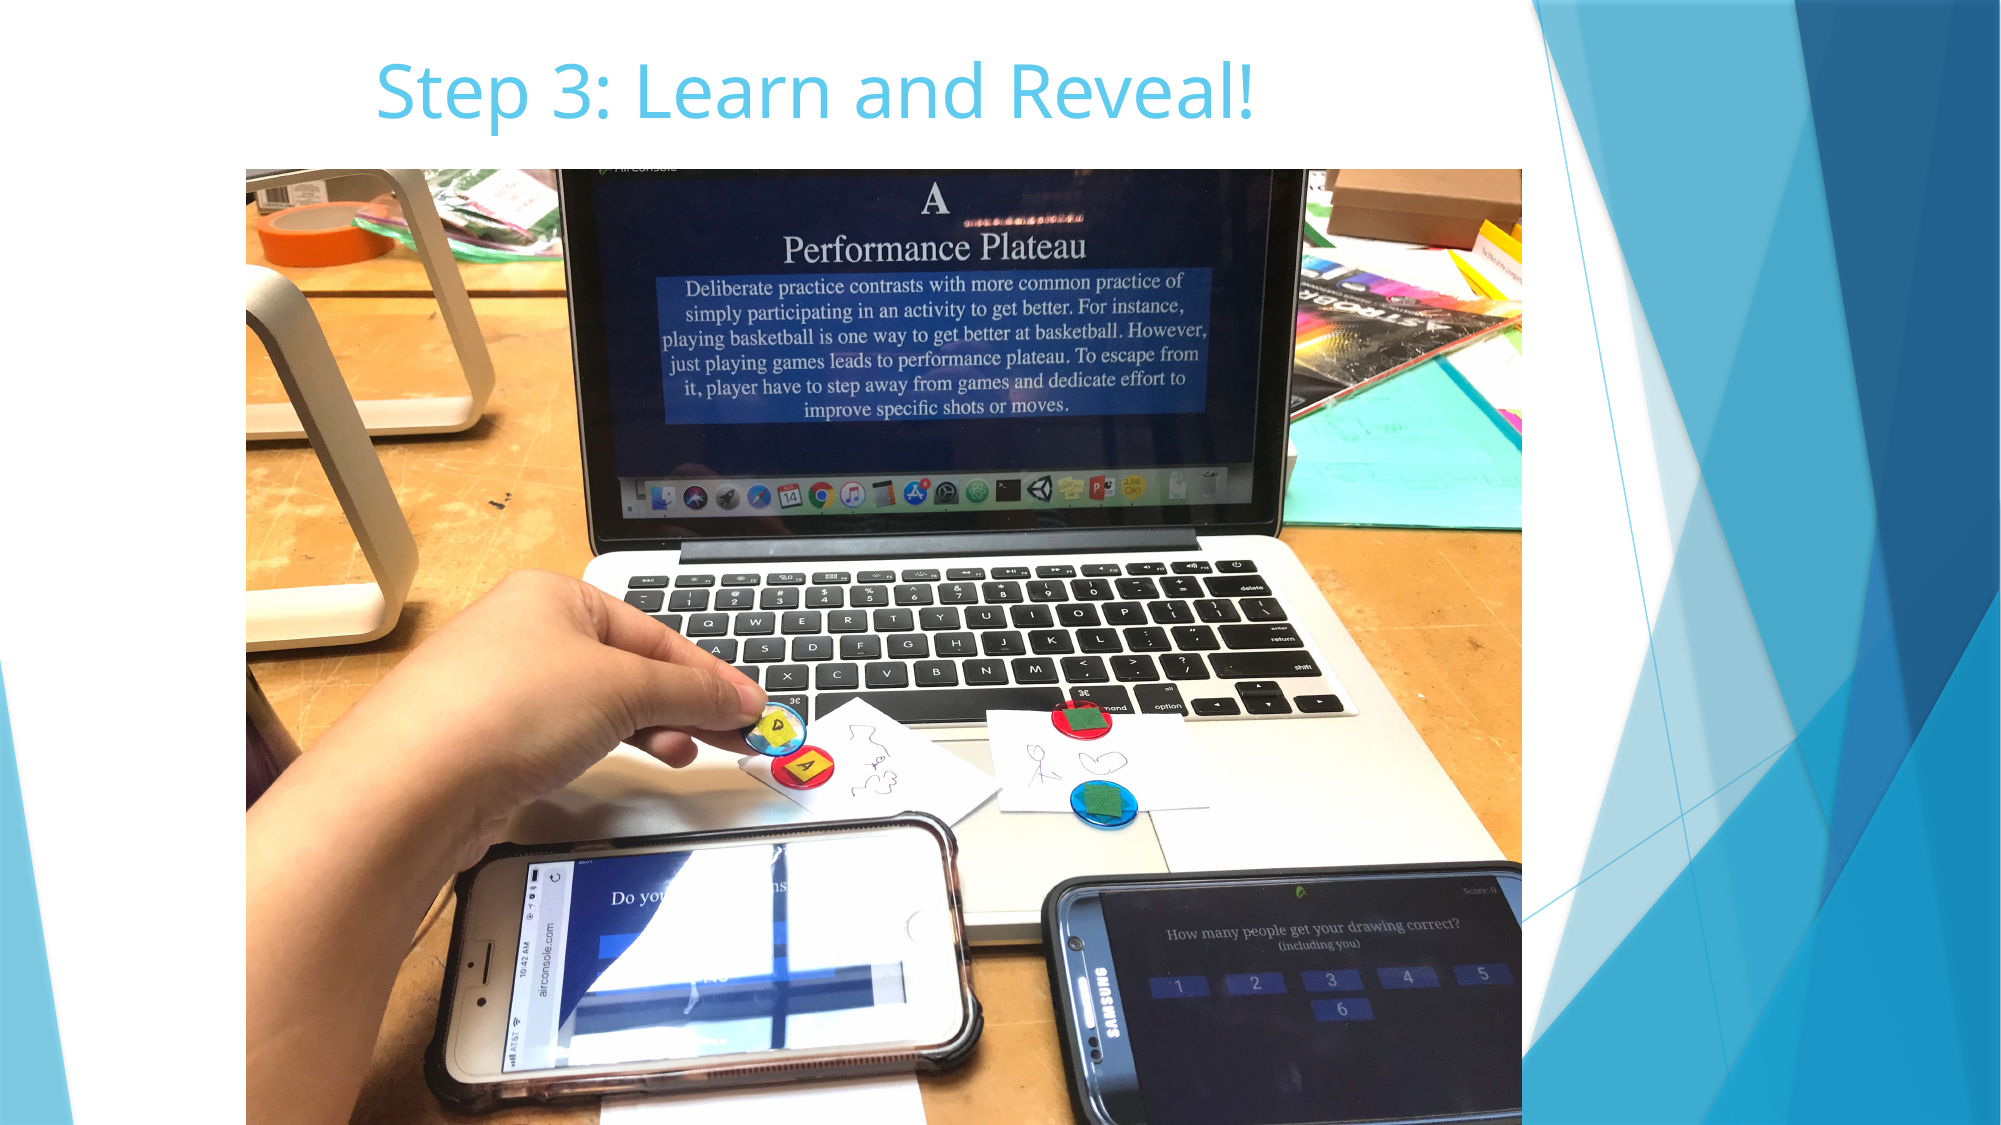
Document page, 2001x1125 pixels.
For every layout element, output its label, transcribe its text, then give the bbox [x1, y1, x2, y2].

picture [246, 168, 1522, 1125]
title Step 3: Learn and Reveal! [111, 35, 1522, 170]
